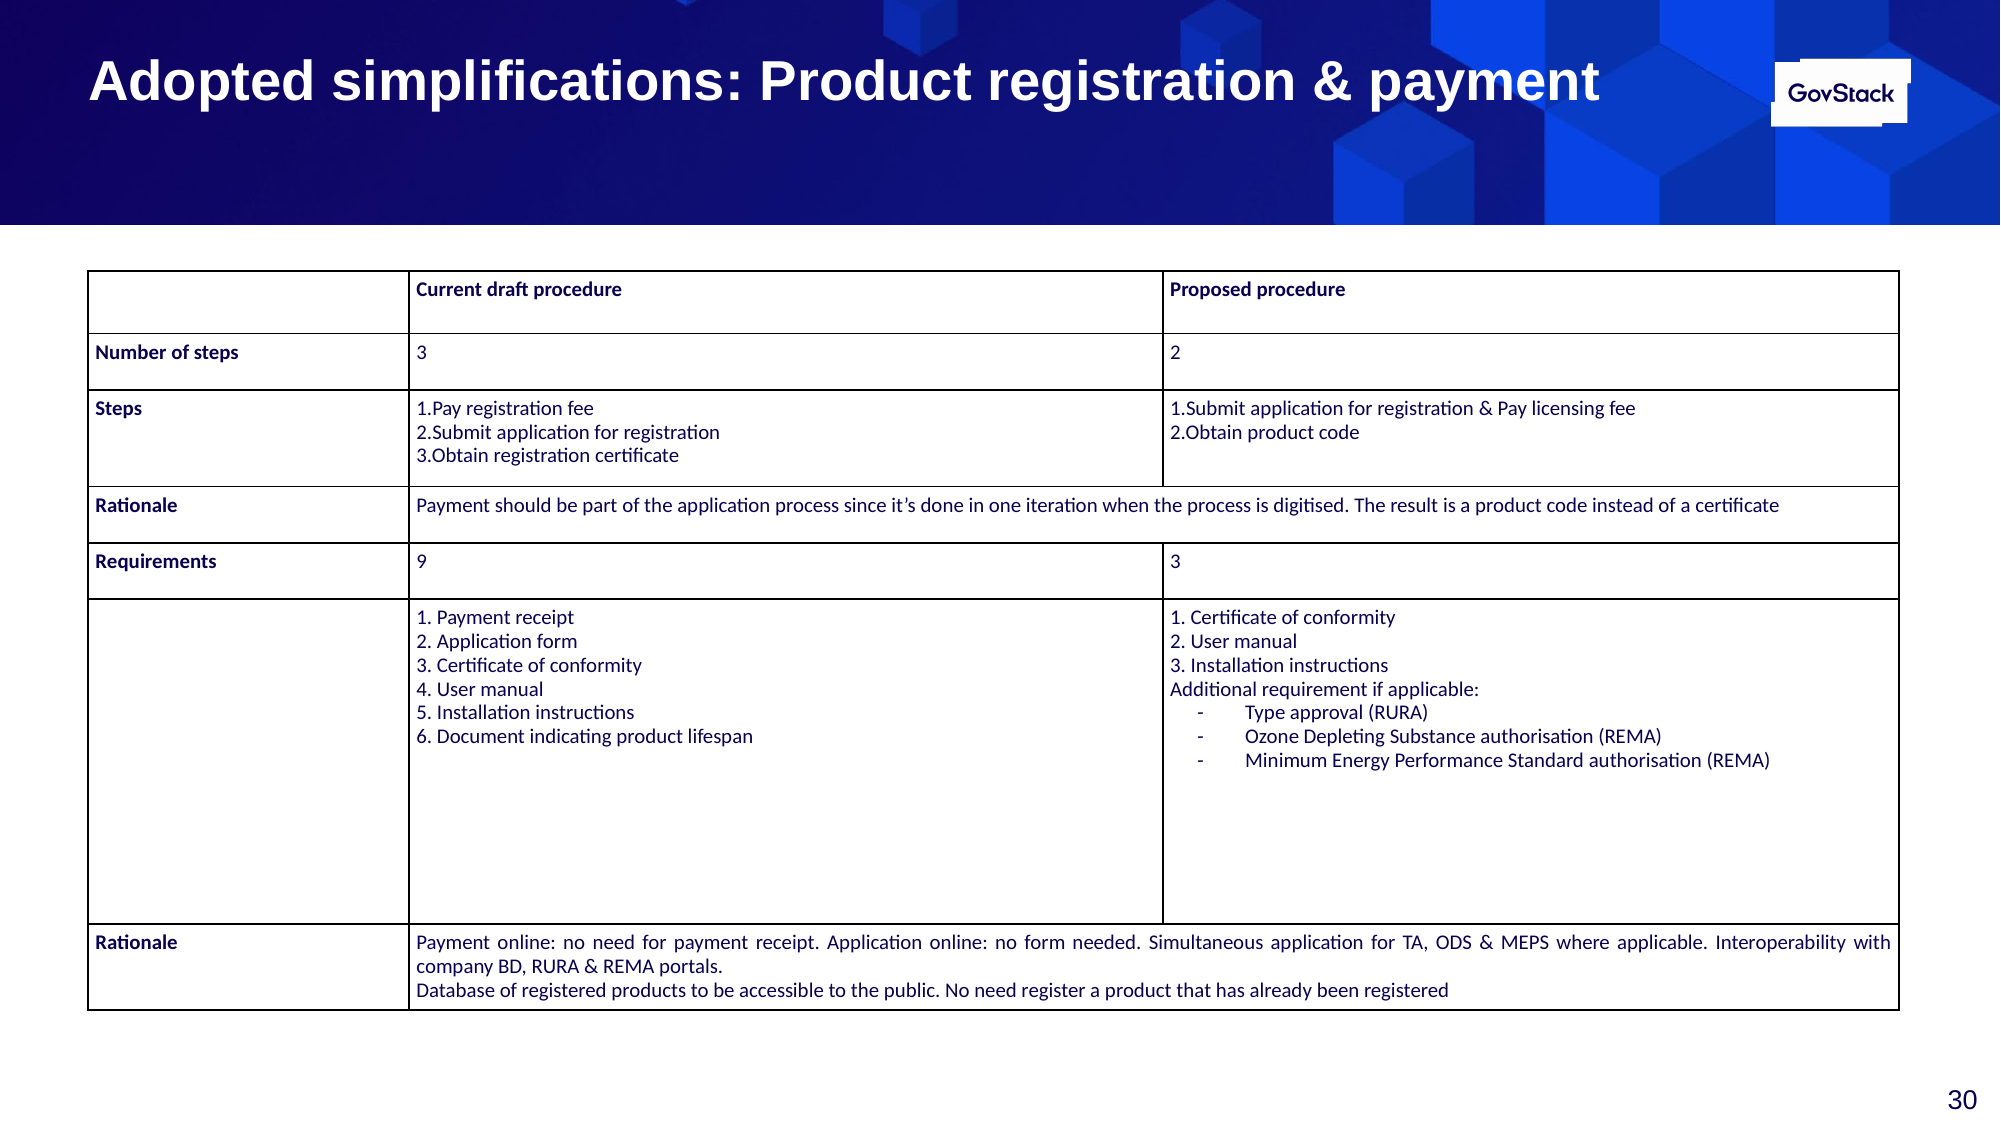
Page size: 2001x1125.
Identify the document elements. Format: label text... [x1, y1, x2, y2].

title Adopted simplifications: Product registration & payment [88, 52, 1658, 182]
table_cell 1. Payment receipt 2. Application form 3. Certificate of conformity 4. User manual 5. Installation instructions 6. Document indicating product lifespan [410, 600, 1162, 923]
table_cell 1.Pay registration fee 2.Submit application for registration 3.Obtain registration certificate [410, 391, 1162, 486]
table_cell Requirements [89, 544, 408, 598]
table_cell Number of steps [89, 334, 408, 389]
table_cell 2 [1164, 334, 1898, 389]
table_cell 3 [410, 334, 1162, 389]
table_cell Payment should be part of the application process since it’s done in one iteration when the process is digitised. The result is a product code instead of a certificate [410, 487, 1898, 542]
table_cell 1.Submit application for registration & Pay licensing fee 2.Obtain product code [1164, 391, 1898, 486]
table_header Proposed procedure [1164, 272, 1898, 333]
table_cell 9 [410, 544, 1162, 598]
table_cell 3 [1164, 544, 1898, 598]
table_cell Payment online: no need for payment receipt. Application online: no form needed. Simultaneous application for TA, ODS & MEPS where applicable. Interoperability with company BD, RURA & REMA portals. Database of registered products to be accessible to the public. No need register a product that has already been registered [410, 925, 1898, 1009]
table_cell 1. Certificate of conformity 2. User manual 3. Installation instructions Additional requirement if applicable: Type approval (RURA) Ozone Depleting Substance authorisation (REMA) Minimum Energy Performance Standard authorisation (REMA) [1164, 600, 1898, 923]
table_header [89, 272, 408, 333]
picture [0, 0, 2000, 225]
table_cell Rationale [89, 487, 408, 542]
slide_number ‹#› [1864, 1077, 1978, 1115]
table_cell Rationale [89, 925, 408, 1009]
table_cell Steps [89, 391, 408, 486]
table_cell [89, 600, 408, 923]
table_header Current draft procedure [410, 272, 1162, 333]
